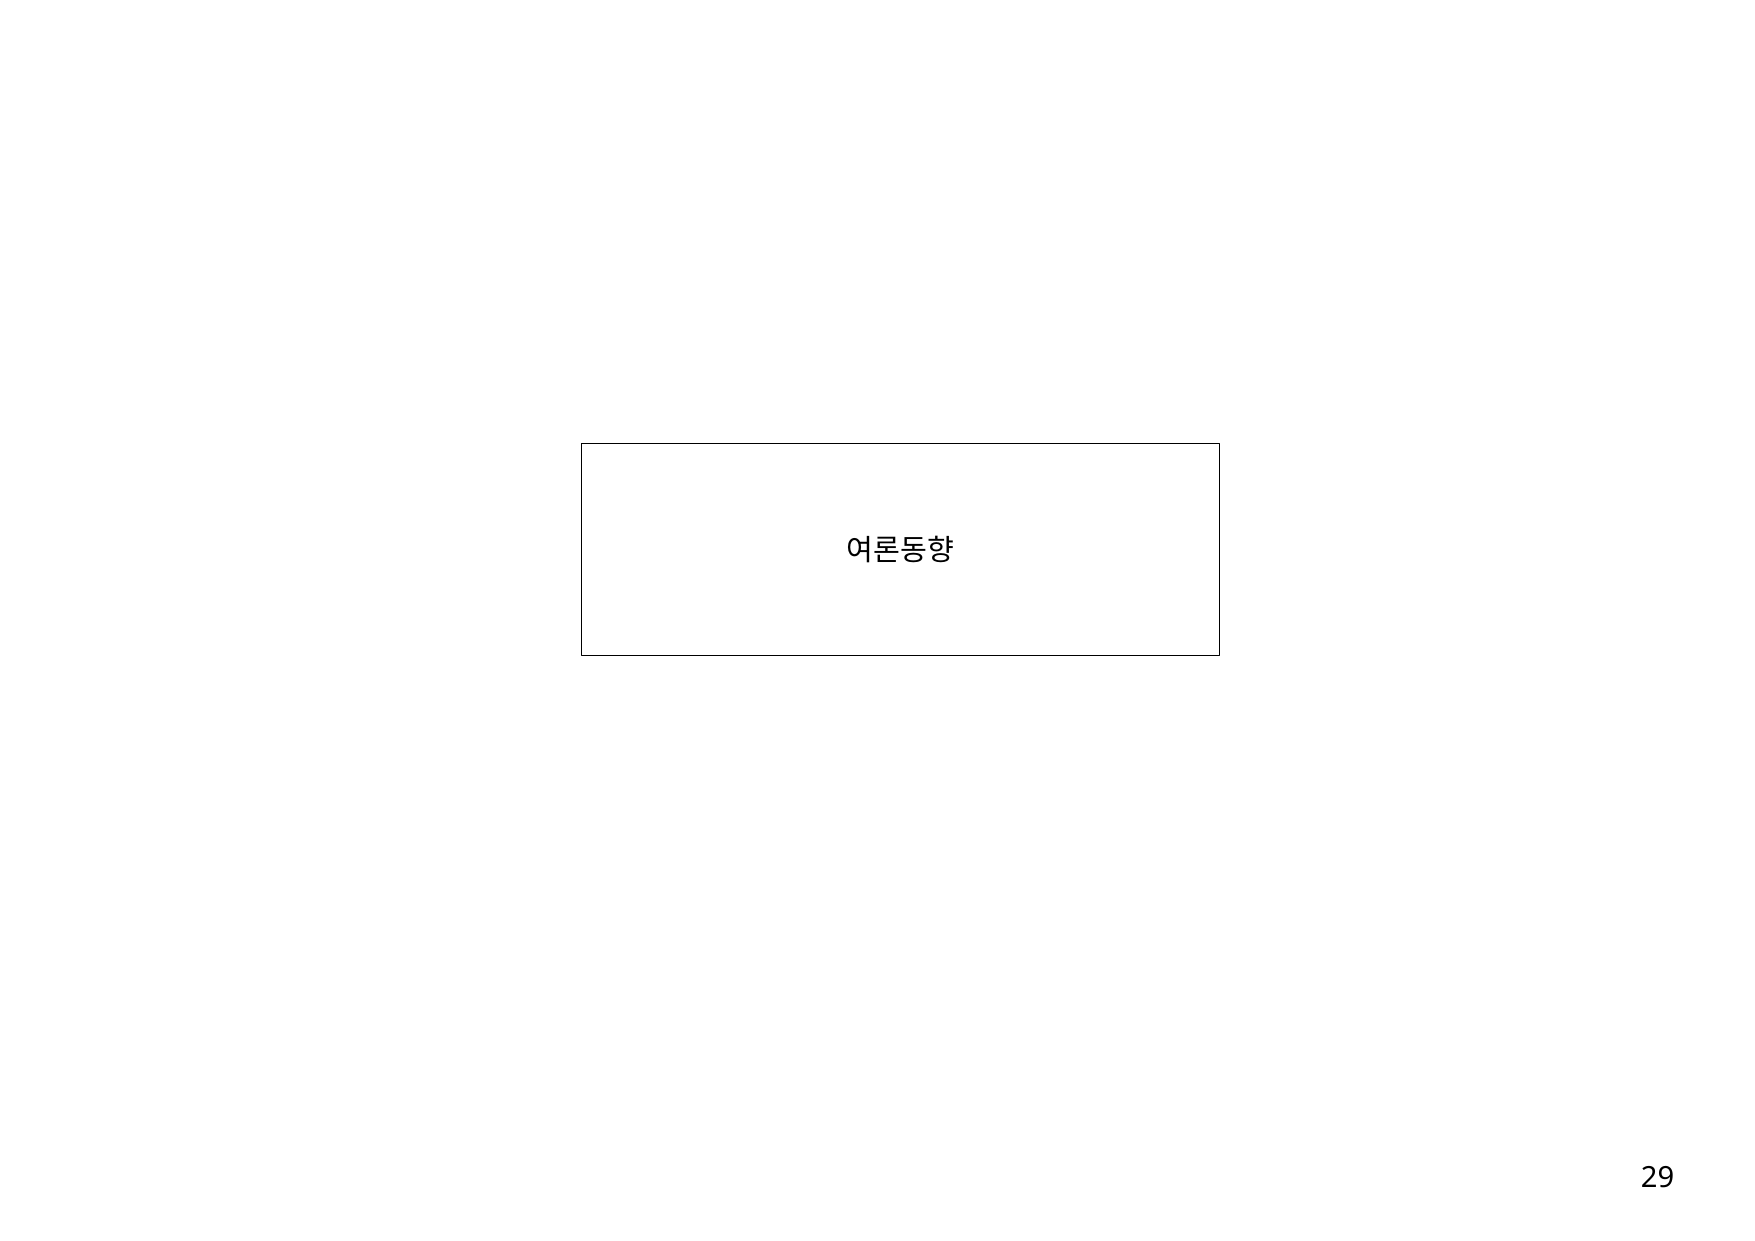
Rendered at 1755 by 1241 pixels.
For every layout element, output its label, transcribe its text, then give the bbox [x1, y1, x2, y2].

text_box 여론동향 [580, 441, 1222, 658]
